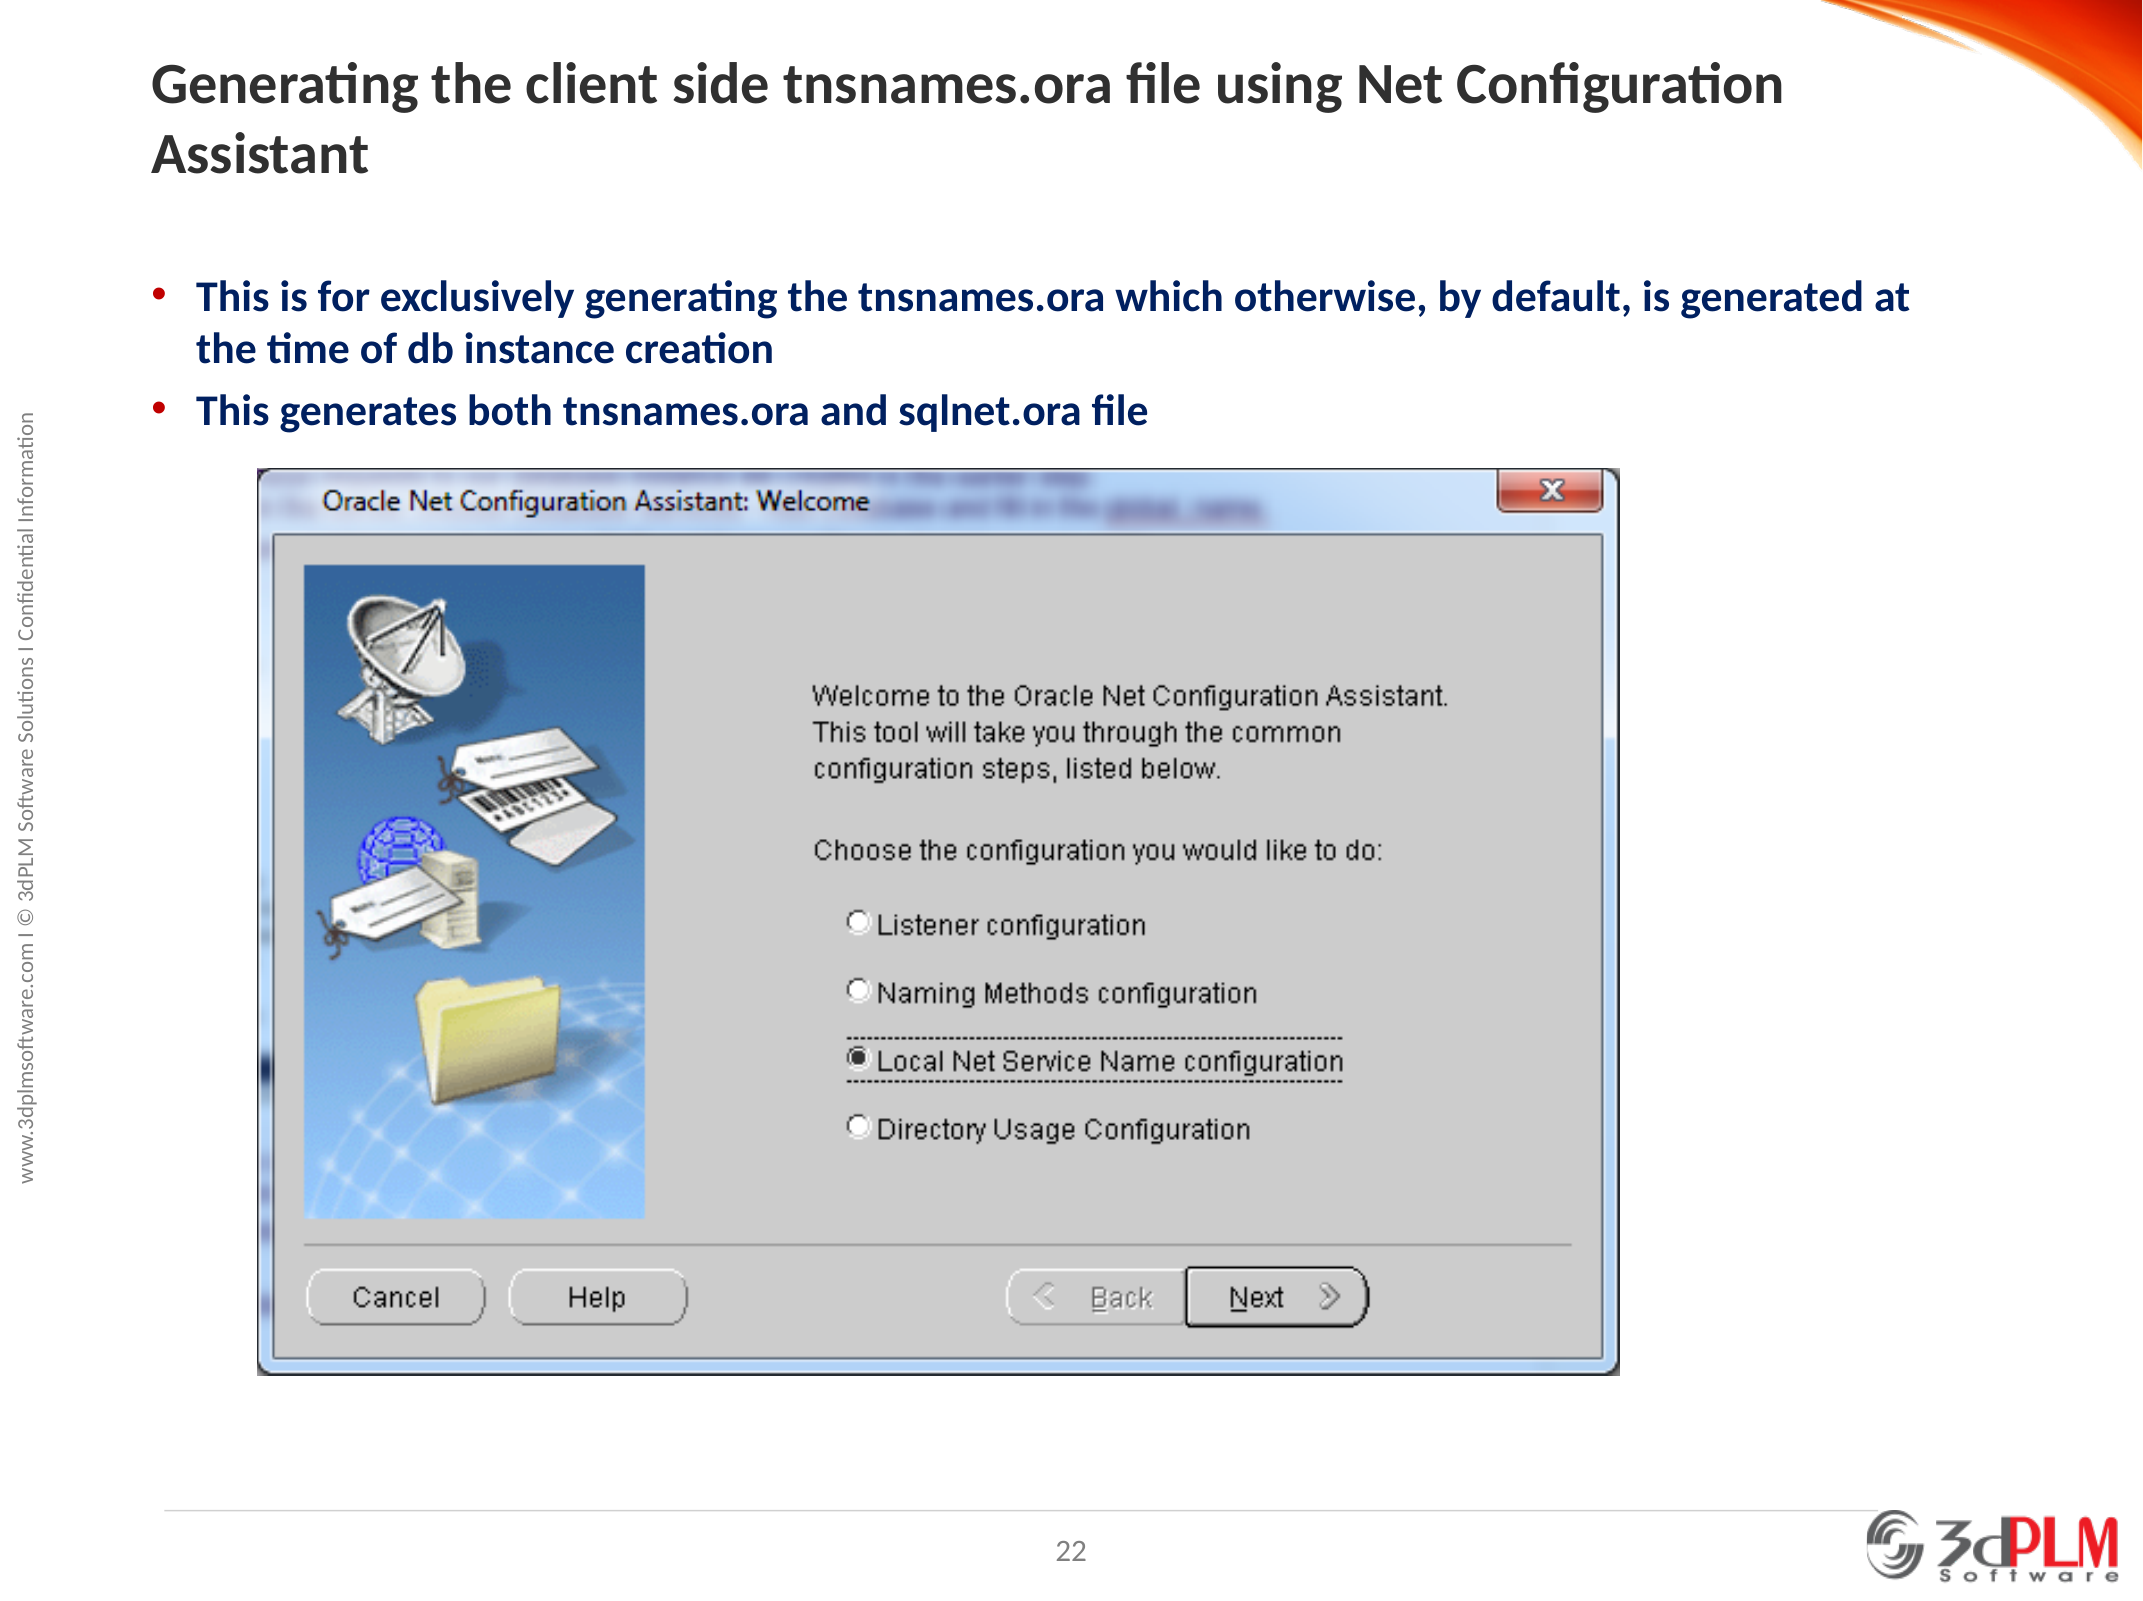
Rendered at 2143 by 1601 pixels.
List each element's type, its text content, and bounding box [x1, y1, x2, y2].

picture [1866, 1510, 2119, 1585]
list This is for exclusively generating the tnsnames.ora which otherwise, by default, is generated at the time of db instance creation This generates both tnsnames.ora and sqlnet.ora file [128, 256, 1950, 1409]
picture [1820, 0, 2143, 173]
title Generating the client side tnsnames.ora file using Net Configuration Assistant [128, 51, 1950, 180]
picture [257, 467, 1620, 1377]
